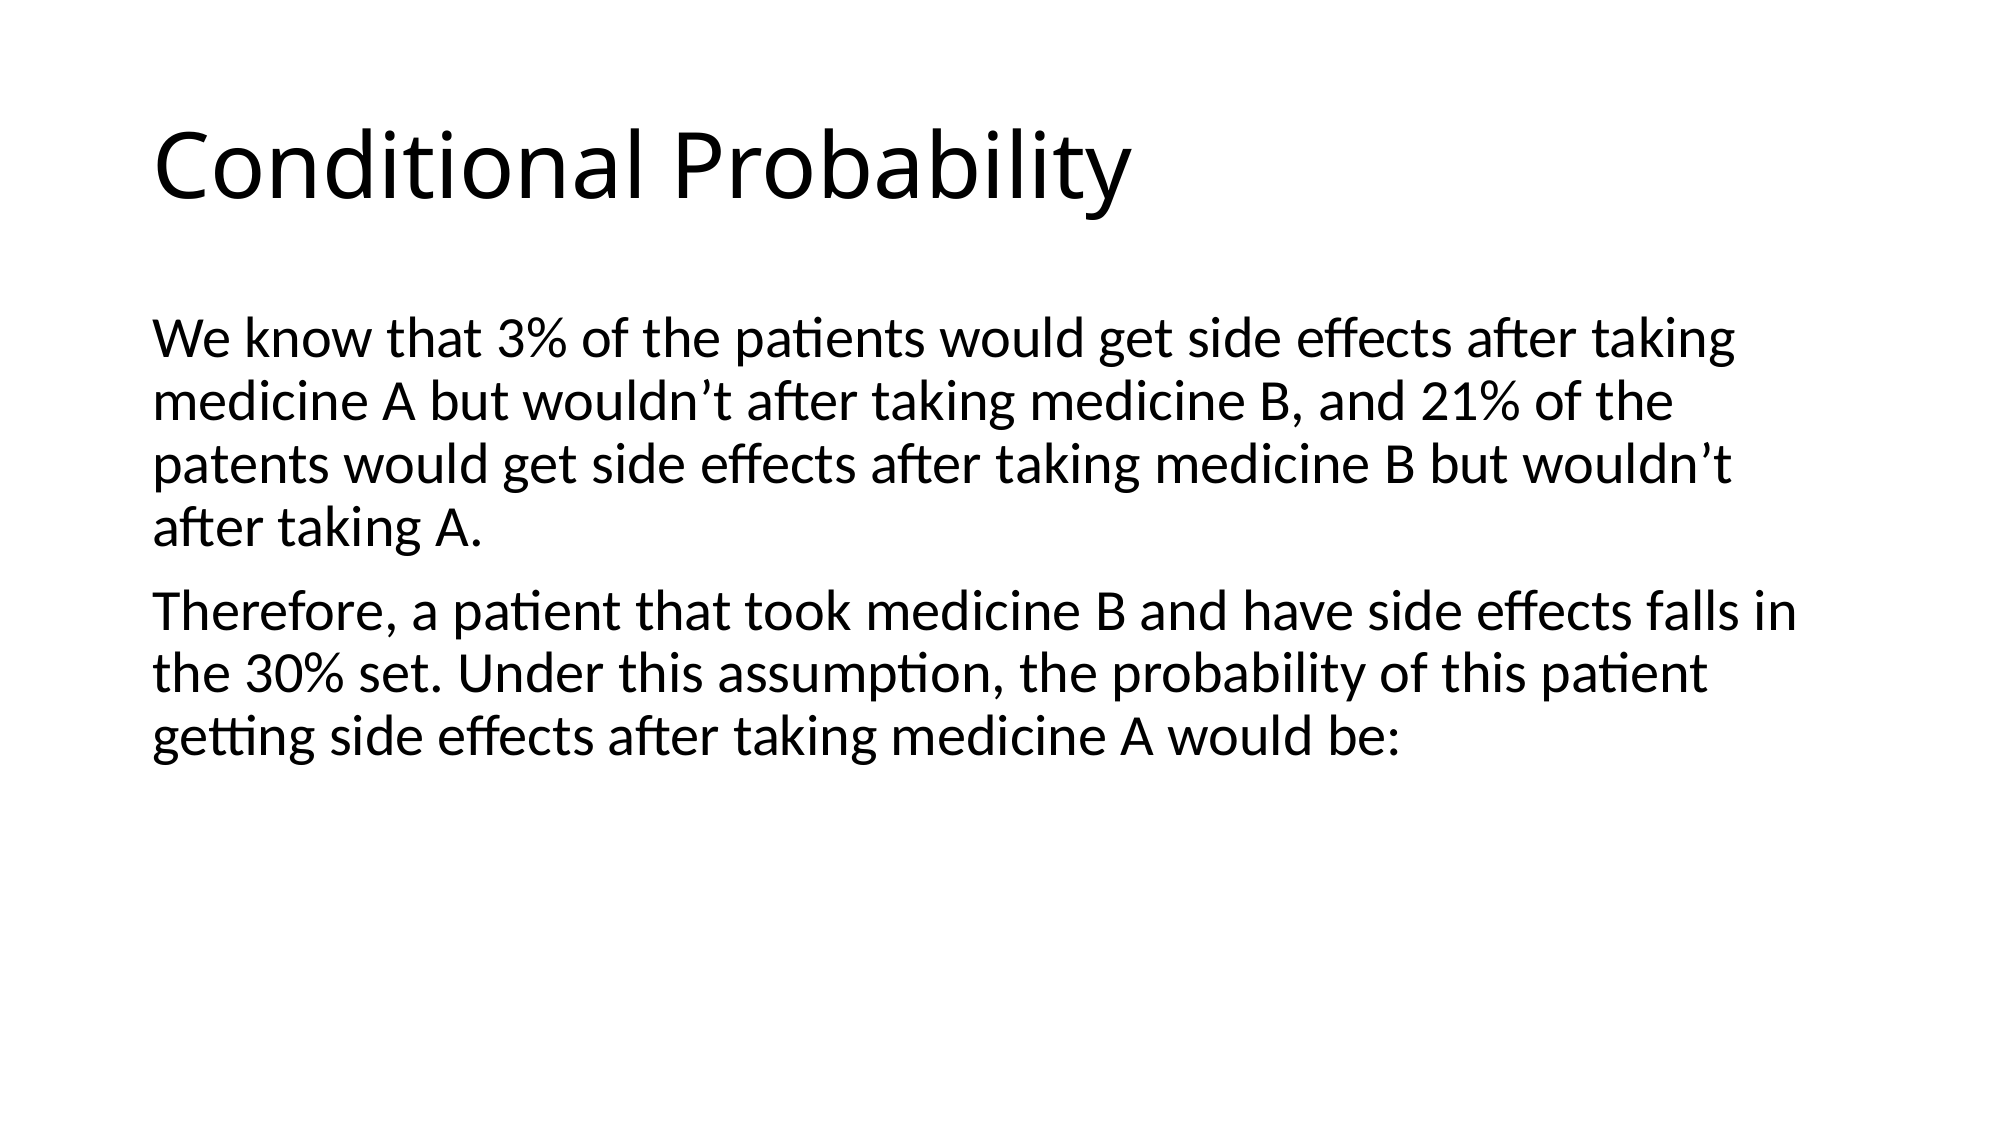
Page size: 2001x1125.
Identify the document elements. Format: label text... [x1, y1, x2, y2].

title Conditional Probability [137, 59, 1863, 278]
